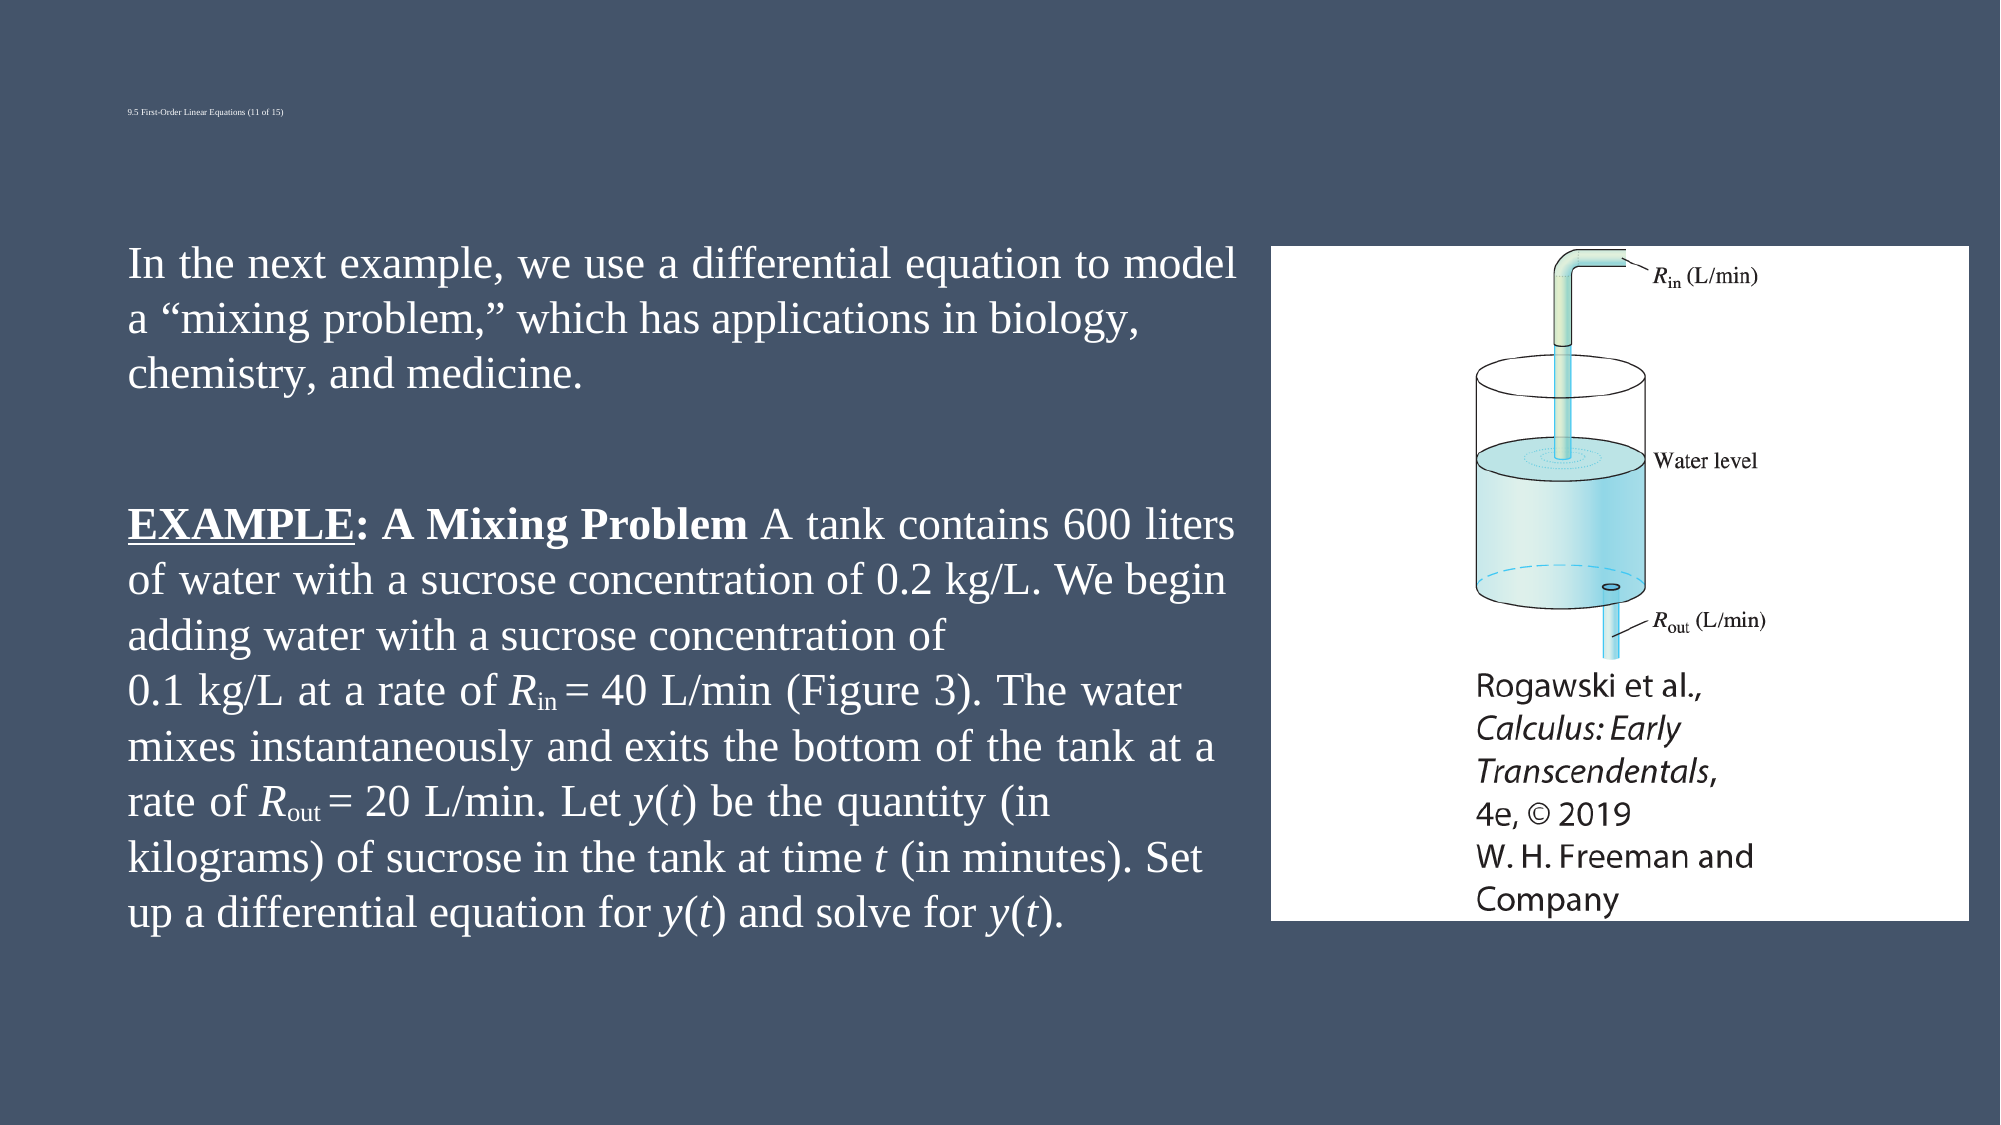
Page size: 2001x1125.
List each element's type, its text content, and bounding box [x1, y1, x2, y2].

picture [1271, 246, 1969, 921]
title 9.5 First-Order Linear Equations (11 of 15) [112, 99, 1775, 203]
list In the next example, we use a differential equation to model a “mixing problem,” which has applications in biology, chemistry, and medicine. EXAMPLE: A Mixing Problem A tank contains 600 liters of water with a sucrose concentration of 0.2 kg/L. We begin adding water with a sucrose concentration of 0.1 kg/L at a rate of Rin = 40 L/min (Figure 3). The water mixes instantaneously and exits the bottom of the tank at a rate of Rout = 20 L/min. Let y(t) be the quantity (in kilograms) of sucrose in the tank at time t (in minutes). Set up a differential equation for y(t) and solve for y(t). [112, 224, 1272, 942]
